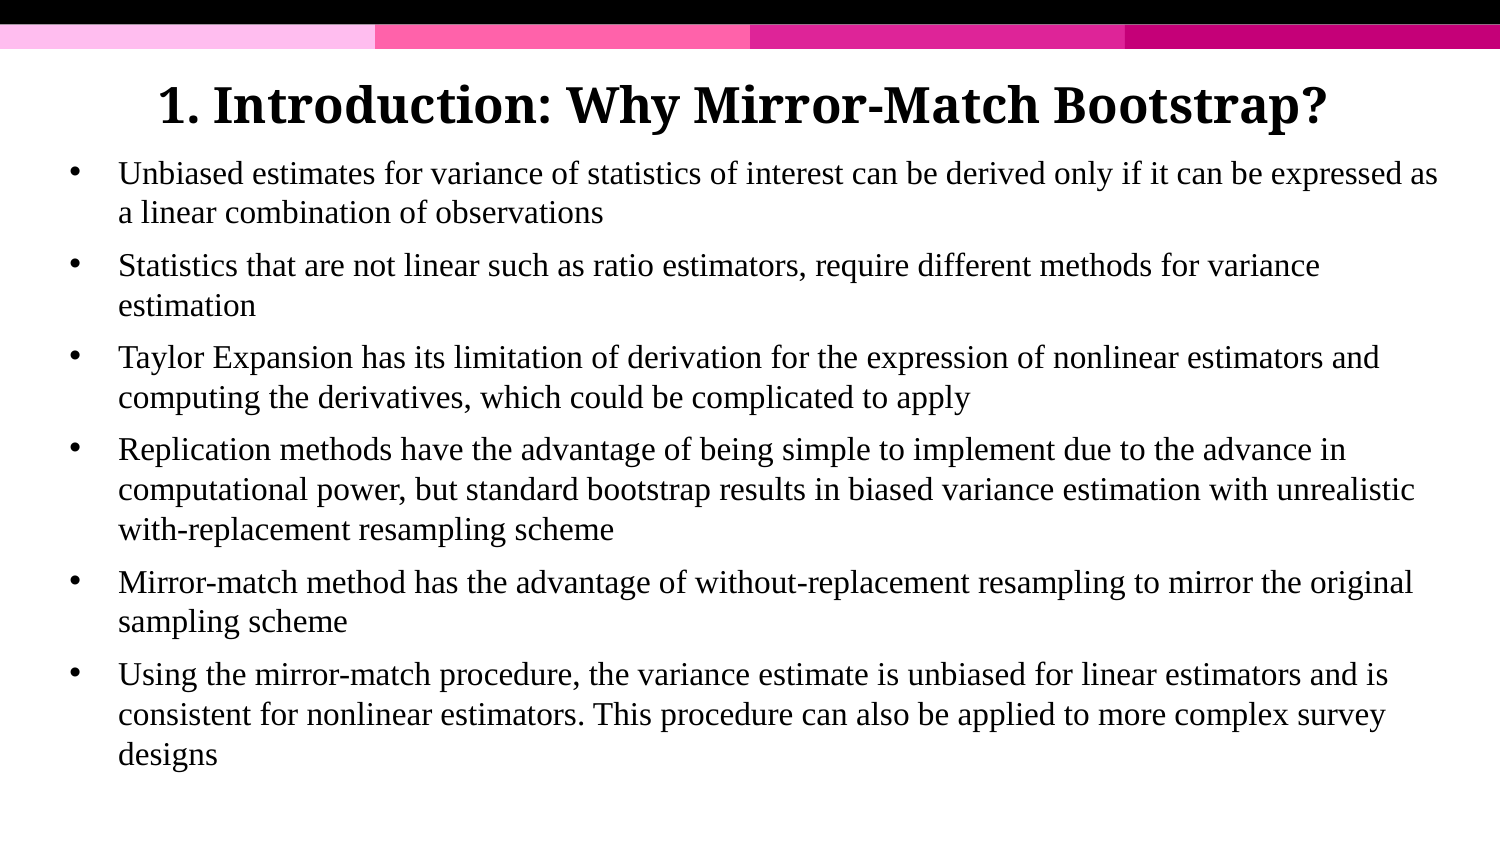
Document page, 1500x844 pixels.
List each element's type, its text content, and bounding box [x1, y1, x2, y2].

list Unbiased estimates for variance of statistics of interest can be derived only if it can be expressed as a linear combination of observations Statistics that are not linear such as ratio estimators, require different methods for variance estimation Taylor Expansion has its limitation of derivation for the expression of nonlinear estimators and computing the derivatives, which could be complicated to apply Replication methods have the advantage of being simple to implement due to the advance in computational power, but standard bootstrap results in biased variance estimation with unrealistic with-replacement resampling scheme Mirror-match method has the advantage of without-replacement resampling to mirror the original sampling scheme Using the mirror-match procedure, the variance estimate is unbiased for linear estimators and is consistent for nonlinear estimators. This procedure can also be applied to more complex survey designs [32, 145, 1456, 791]
title 1. Introduction: Why Mirror-Match Bootstrap? [32, 53, 1456, 145]
